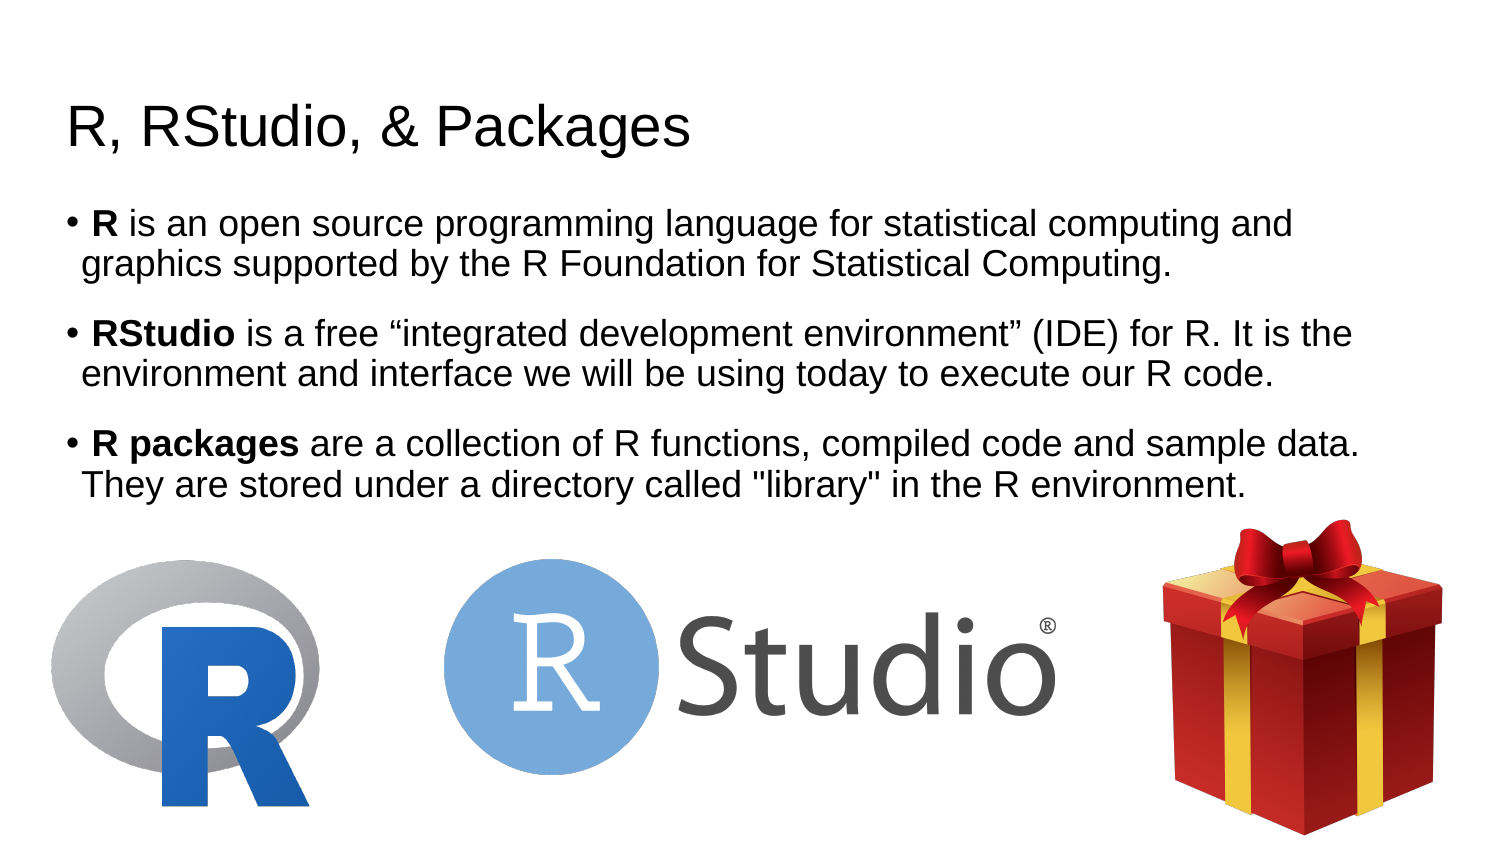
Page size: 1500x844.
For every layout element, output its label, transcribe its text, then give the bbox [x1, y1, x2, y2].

list R is an open source programming language for statistical computing and graphics supported by the R Foundation for Statistical Computing. RStudio is a free “integrated development environment” (IDE) for R. It is the environment and interface we will be using today to execute our R code. R packages are a collection of R functions, compiled code and sample data. They are stored under a directory called "library" in the R environment. [51, 189, 1450, 750]
title R, RStudio, & Packages [51, 72, 1449, 167]
picture [444, 559, 1056, 775]
picture [1155, 511, 1450, 844]
picture [50, 559, 320, 807]
